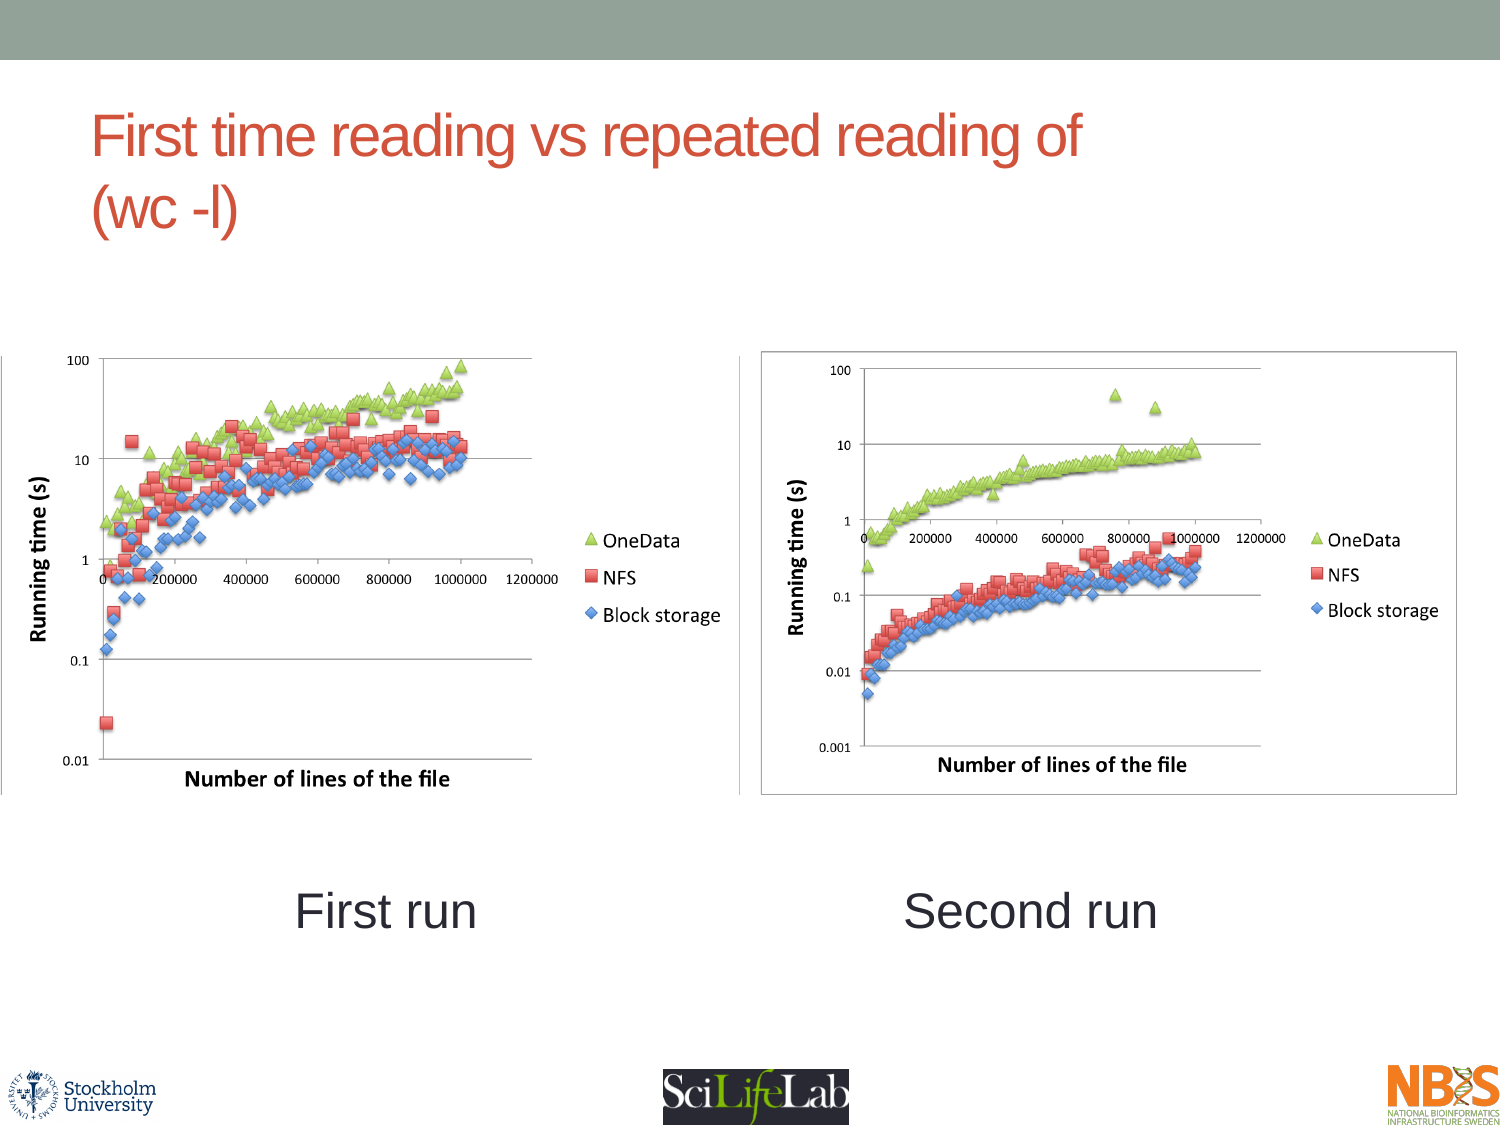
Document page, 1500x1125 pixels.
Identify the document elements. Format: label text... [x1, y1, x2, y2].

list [0, 355, 740, 795]
text_box First run [279, 871, 493, 947]
title First time reading vs repeated reading of (wc -l) [75, 87, 1425, 250]
picture [759, 351, 1458, 795]
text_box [0, 1065, 1500, 1125]
text_box Second run [888, 871, 1174, 947]
